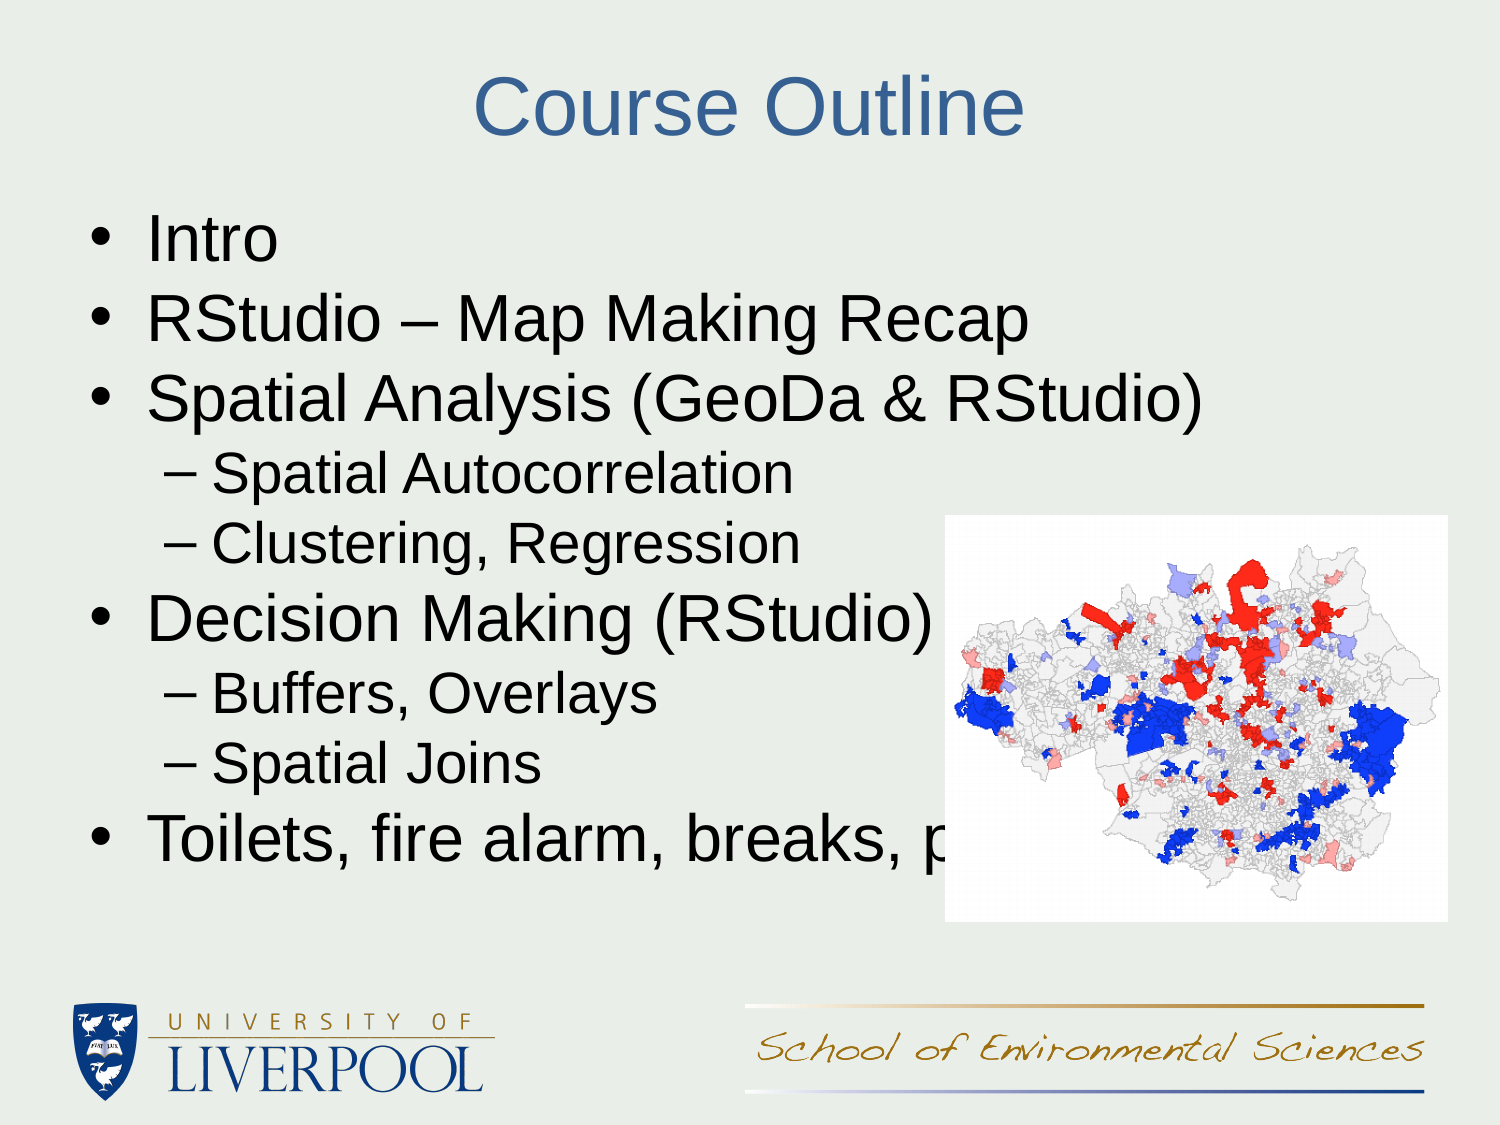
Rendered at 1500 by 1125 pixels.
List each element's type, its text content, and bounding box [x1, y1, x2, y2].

text_box Intro RStudio – Map Making Recap Spatial Analysis (GeoDa & RStudio) Spatial Autocorrelation Clustering, Regression Decision Making (RStudio) Buffers, Overlays Spatial Joins Toilets, fire alarm, breaks, presentation [75, 187, 1425, 1005]
picture [944, 515, 1448, 923]
text_box Course Outline [75, 45, 1425, 187]
picture [73, 1003, 495, 1101]
text_box [1055, 1041, 1086, 1103]
picture [745, 1005, 1425, 1125]
